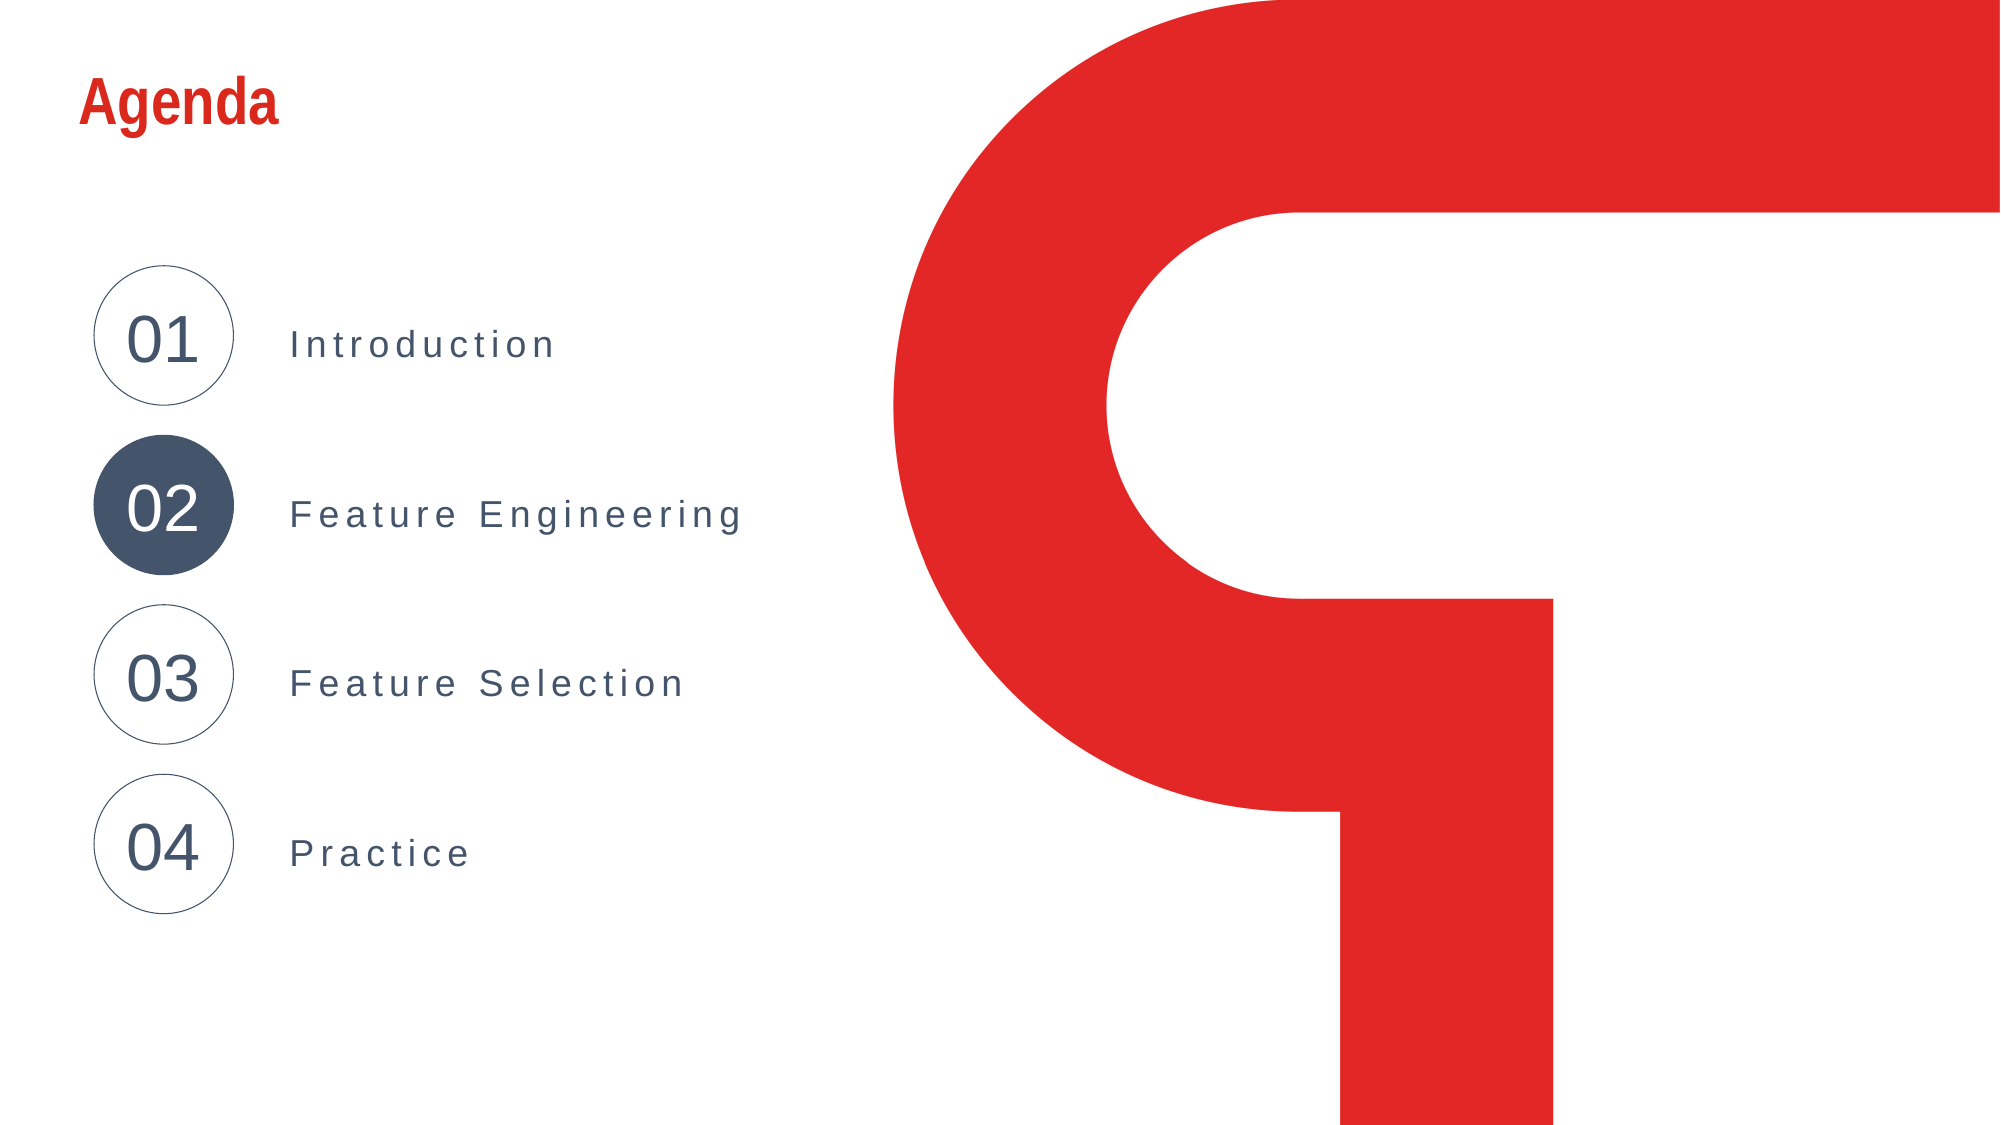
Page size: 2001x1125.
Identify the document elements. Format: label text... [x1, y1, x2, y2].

text_box 04 [94, 774, 234, 914]
text_box Introduction [274, 298, 836, 373]
text_box Practice [274, 806, 836, 882]
text_box Feature Selection [274, 637, 836, 712]
text_box 02 [94, 435, 234, 575]
subtitle Agenda [63, 50, 852, 170]
text_box Feature Engineering [274, 467, 836, 543]
text_box 01 [94, 265, 234, 406]
picture [0, 0, 2000, 1125]
text_box 03 [94, 604, 234, 745]
